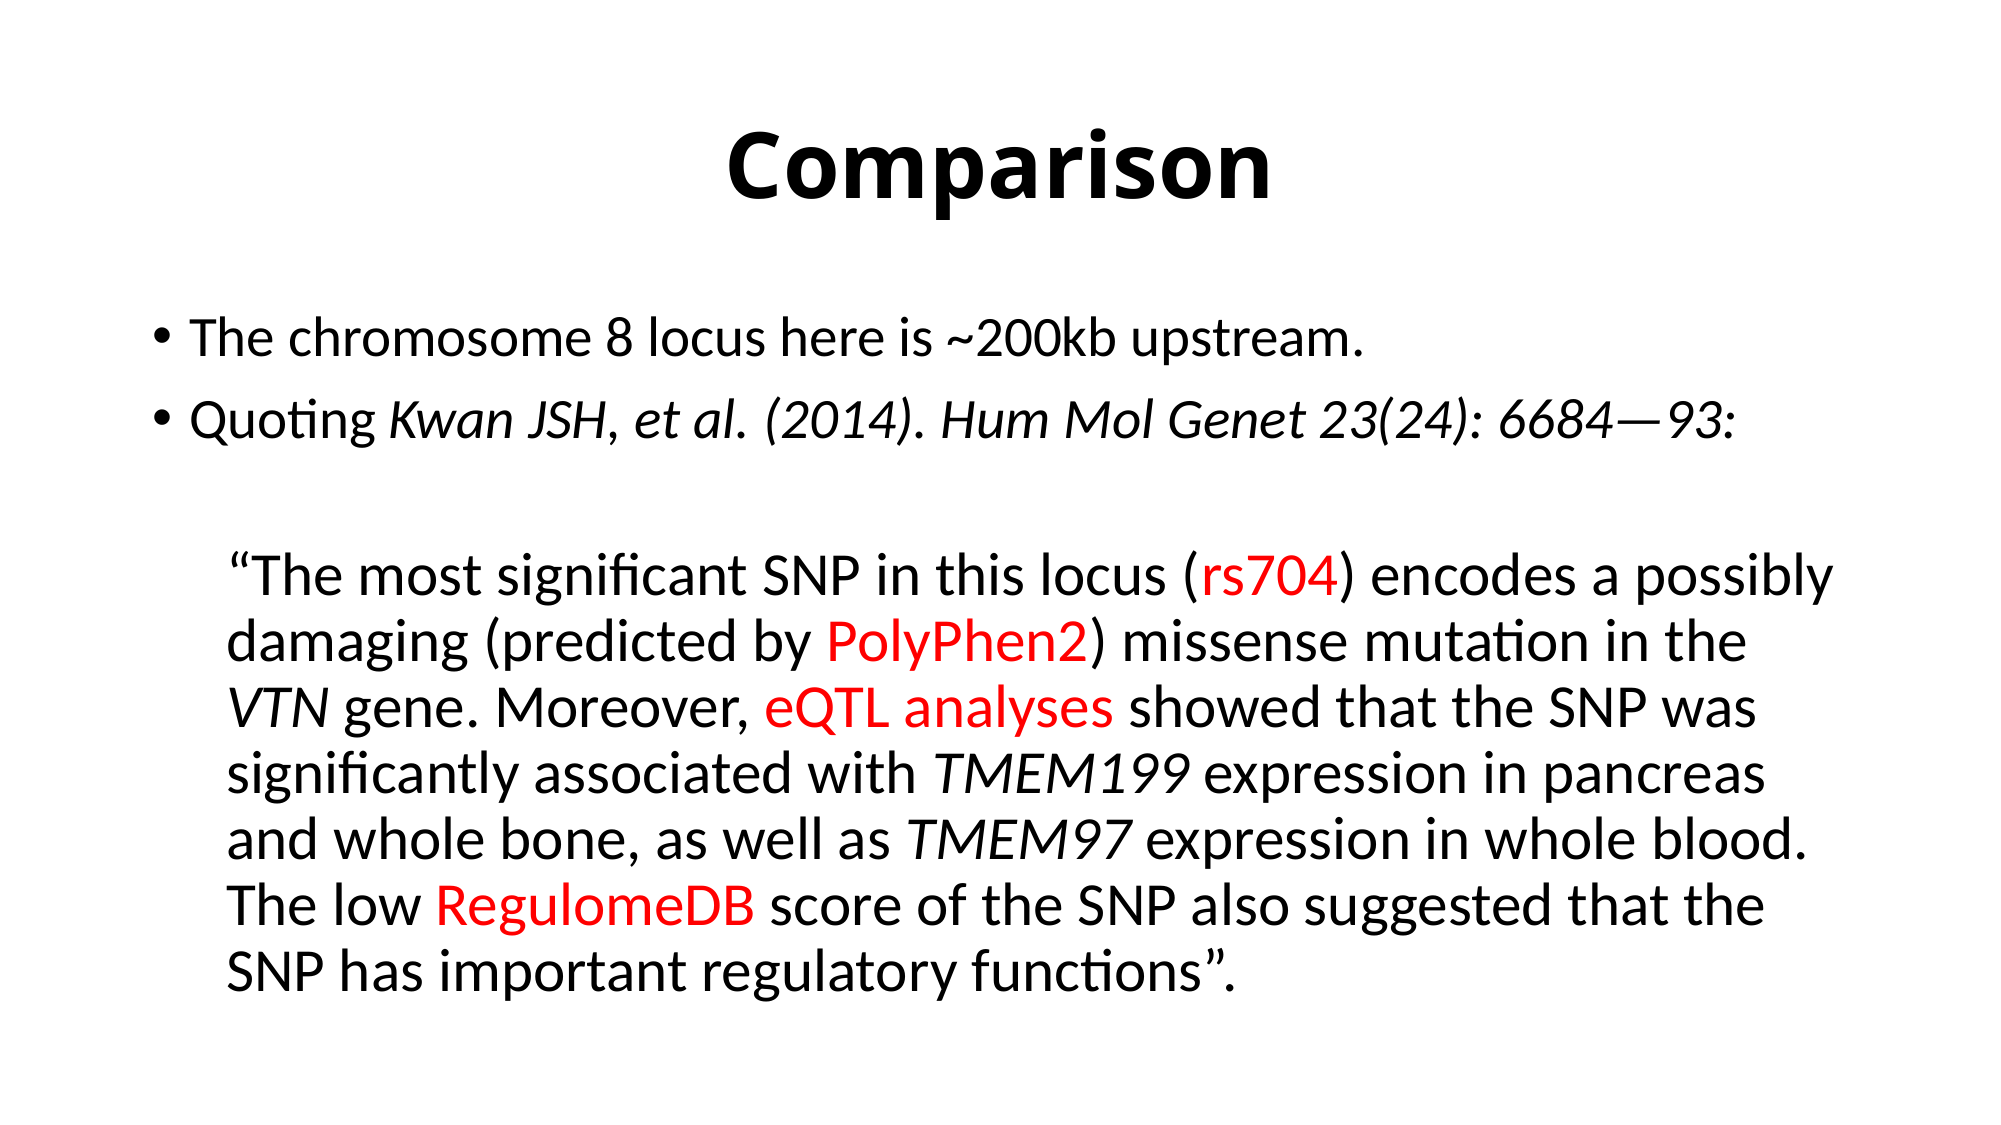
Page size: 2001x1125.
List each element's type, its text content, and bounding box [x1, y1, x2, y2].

title Comparison [137, 59, 1863, 278]
list The chromosome 8 locus here is ~200kb upstream. Quoting Kwan JSH, et al. (2014). Hum Mol Genet 23(24): 6684—93: “The most significant SNP in this locus (rs704) encodes a possibly damaging (predicted by PolyPhen2) missense mutation in the VTN gene. Moreover, eQTL analyses showed that the SNP was significantly associated with TMEM199 expression in pancreas and whole bone, as well as TMEM97 expression in whole blood. The low RegulomeDB score of the SNP also suggested that the SNP has important regulatory functions”. [137, 299, 1863, 1014]
